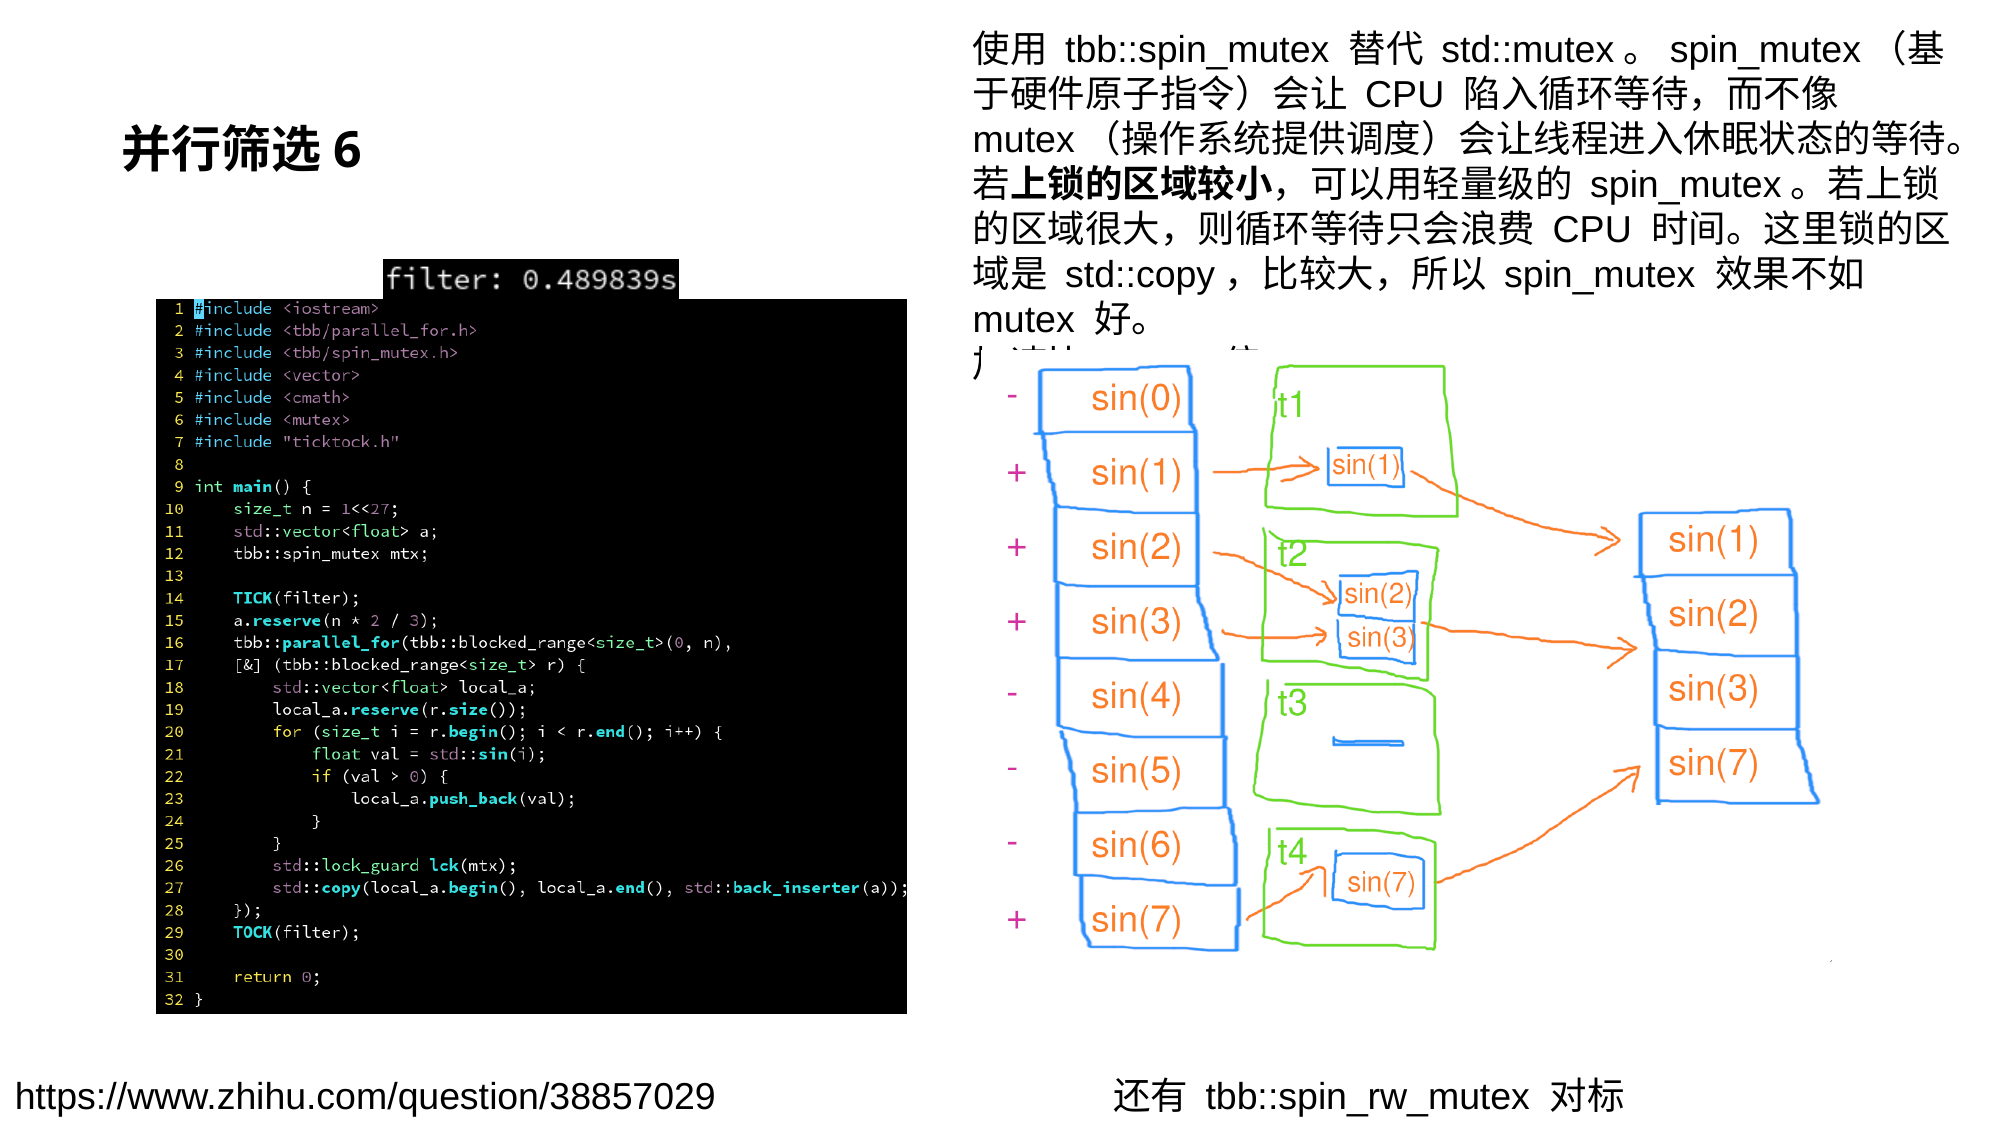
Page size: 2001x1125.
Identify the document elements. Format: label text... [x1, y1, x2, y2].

text_box 还有 tbb::spin_rw_mutex 对标 std::shared_mutex。 [1098, 1064, 2000, 1125]
title 并行筛选6 [106, 42, 957, 260]
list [155, 299, 907, 1014]
picture [383, 259, 679, 299]
text_box https://www.zhihu.com/question/38857029 [0, 1064, 907, 1125]
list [981, 350, 1832, 962]
text_box 使用 tbb::spin_mutex 替代 std::mutex。spin_mutex（基于硬件原子指令）会让 CPU 陷入循环等待，而不像 mutex（操作系统提供调度）会让线程进入休眠状态的等待。 若上锁的区域较小，可以用轻量级的 spin_mutex。若上锁的区域很大，则循环等待只会浪费 CPU 时间。这里锁的区域是 std::copy，比较大，所以 spin_mutex 效果不如 mutex 好。 加速比：5.92 倍 [957, 17, 1981, 393]
